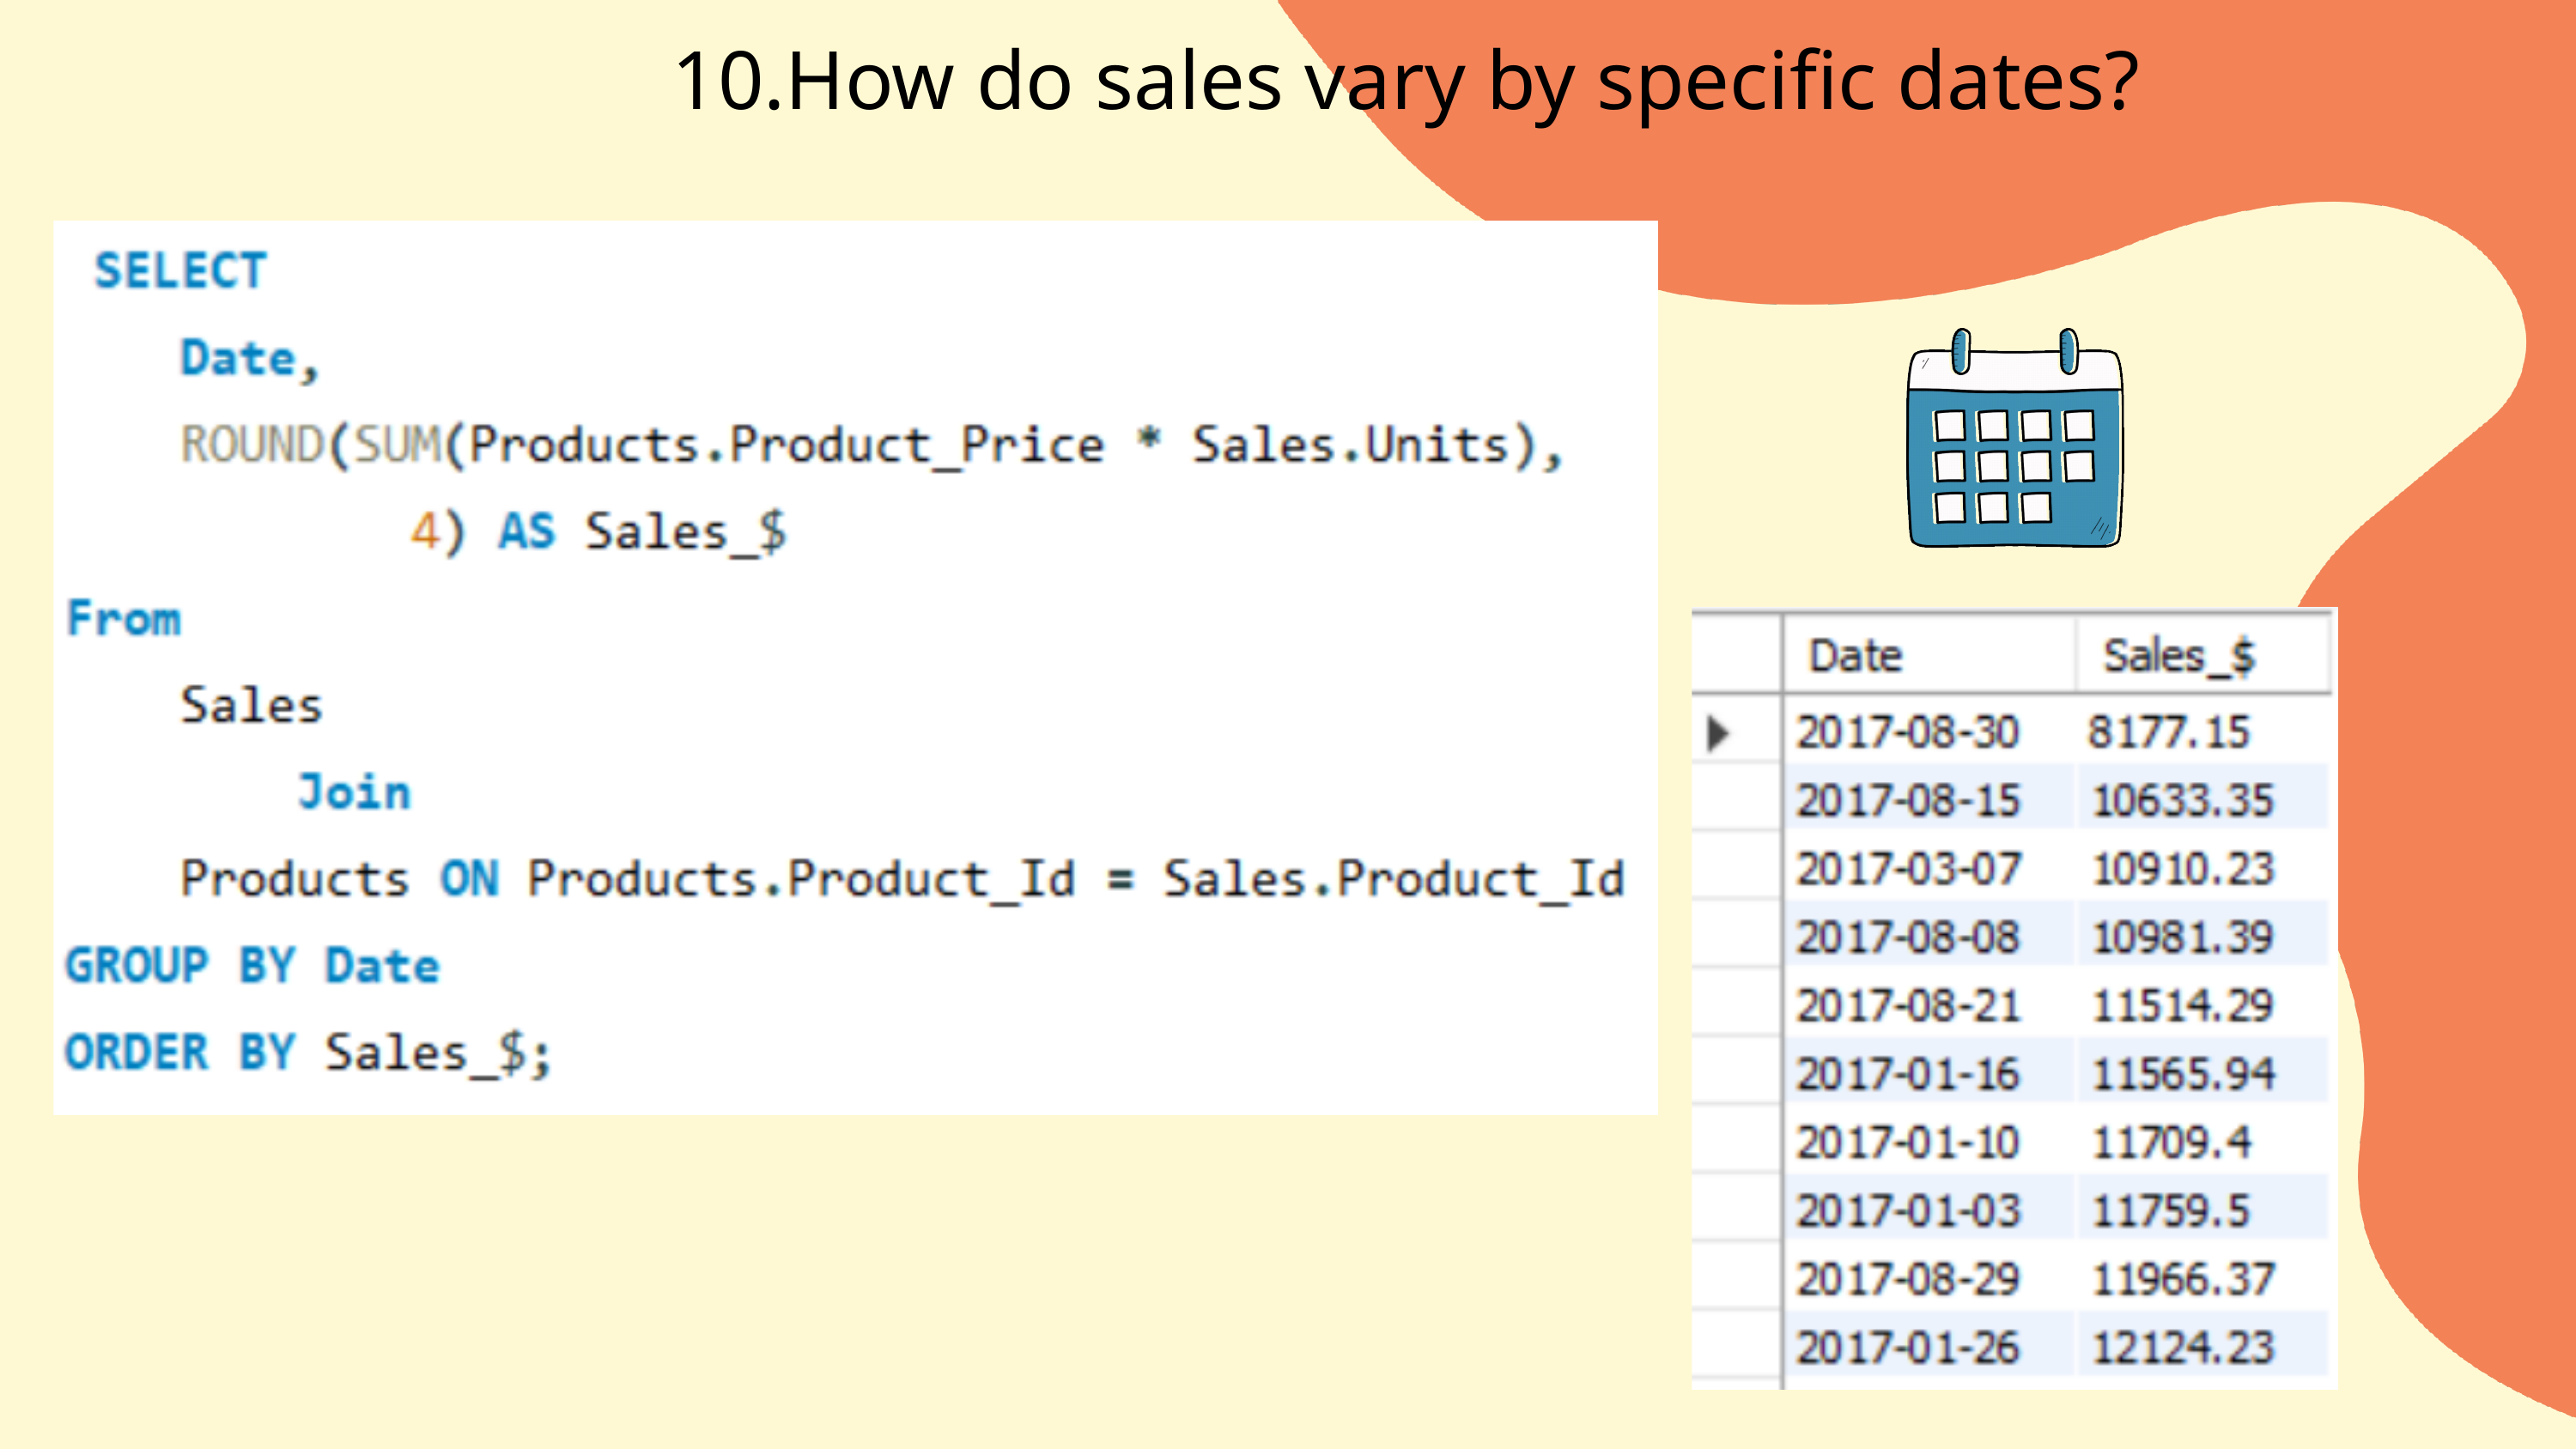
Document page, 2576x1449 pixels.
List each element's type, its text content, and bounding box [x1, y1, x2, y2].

picture [1850, 132, 2180, 565]
text_box 10.How do sales vary by specific dates? [633, 12, 2180, 125]
text_box [1273, 0, 2576, 1449]
text_box [1692, 607, 2339, 1390]
text_box [53, 221, 1658, 1115]
